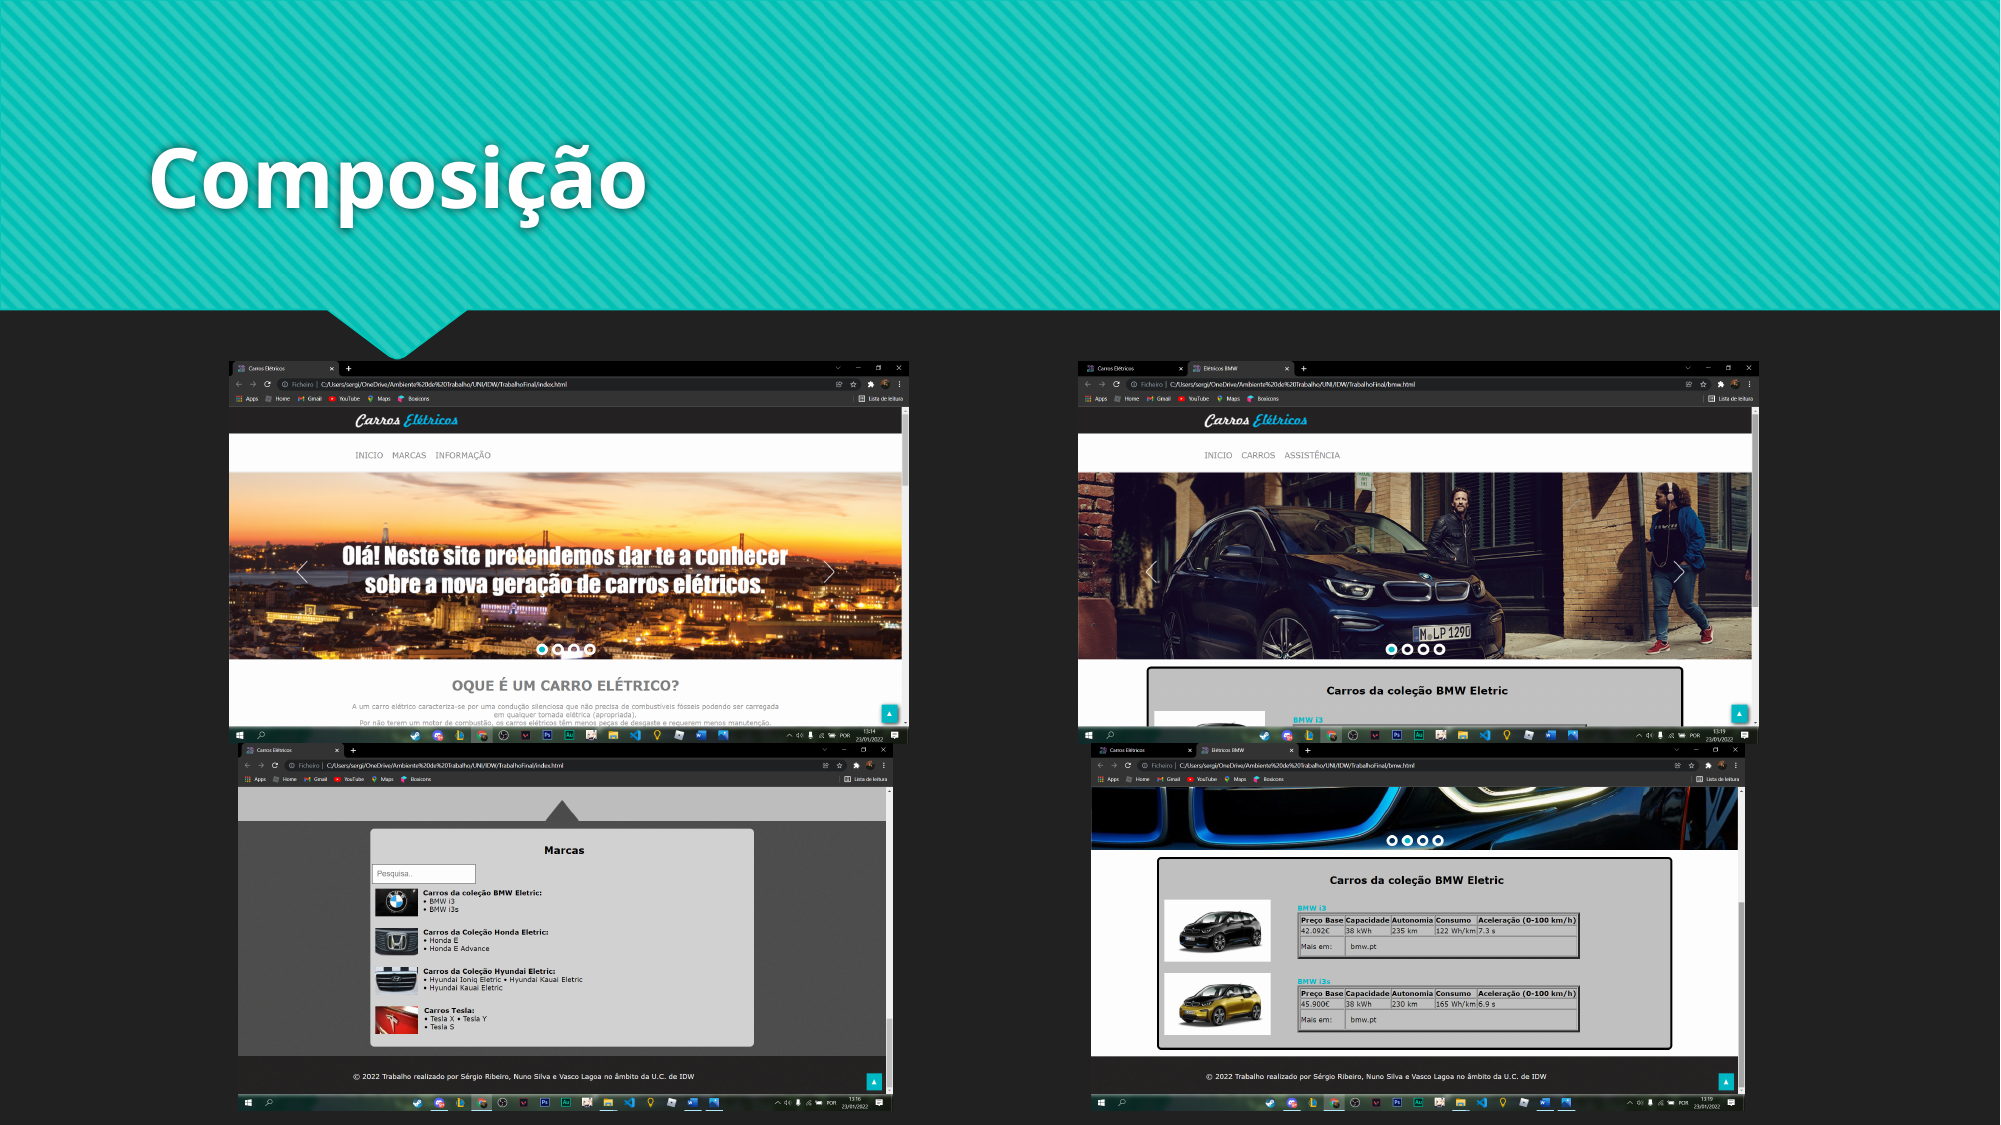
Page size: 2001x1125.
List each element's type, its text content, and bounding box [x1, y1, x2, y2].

picture [229, 361, 909, 1111]
title Composição [132, 73, 1868, 233]
picture [1078, 361, 1759, 1111]
